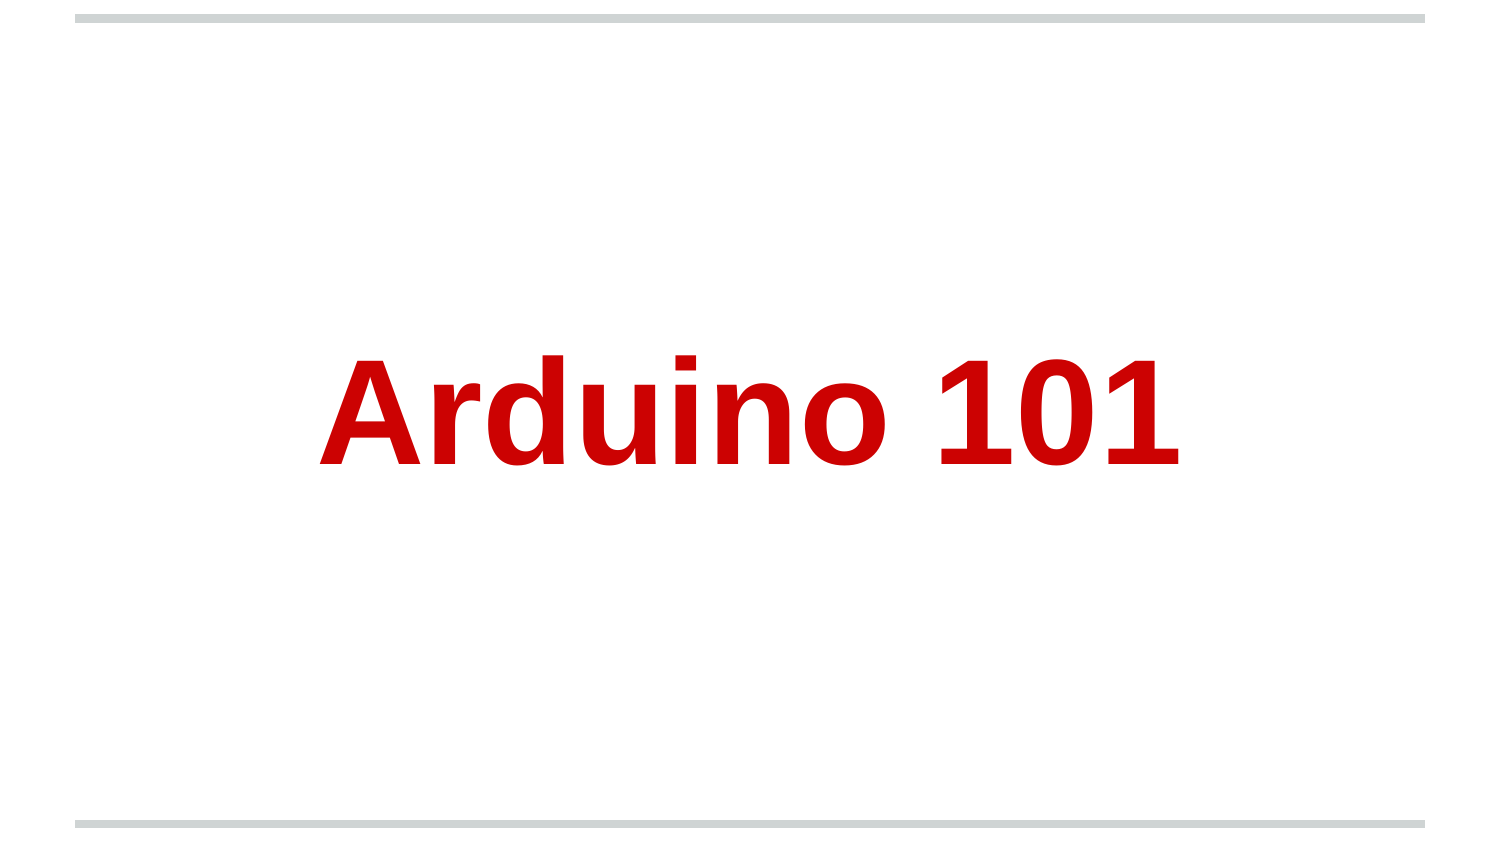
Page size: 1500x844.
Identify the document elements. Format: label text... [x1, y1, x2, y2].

text_box Arduino 101 [99, 158, 1401, 651]
